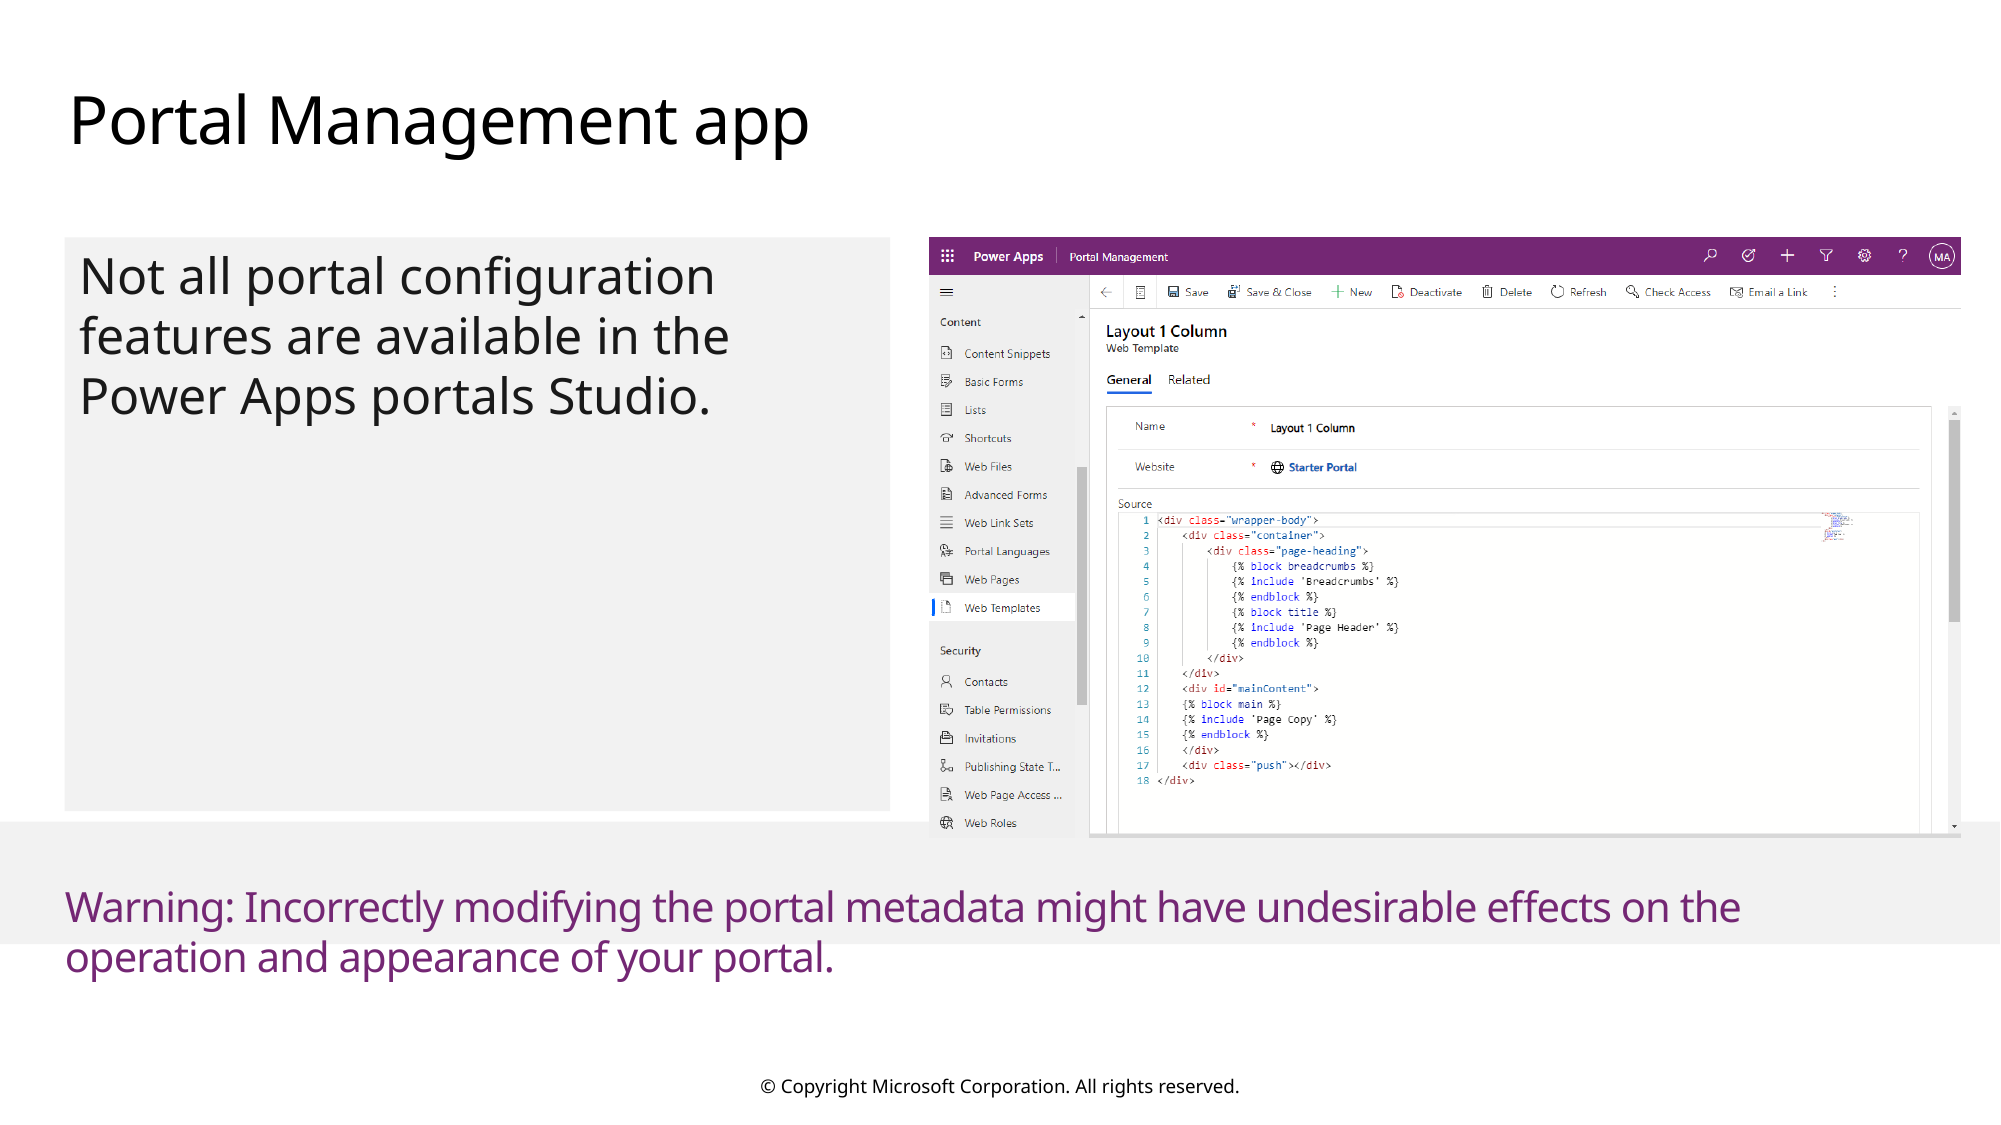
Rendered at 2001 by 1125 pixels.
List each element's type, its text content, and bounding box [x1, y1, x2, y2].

list Warning: Incorrectly modifying the portal metadata might have undesirable effects on the operation and appearance of your portal. [64, 864, 1926, 996]
title Portal Management app [68, 72, 1930, 184]
picture [928, 237, 1962, 838]
text_box Not all portal configuration features are available in the Power Apps portals Studio. [64, 237, 891, 812]
